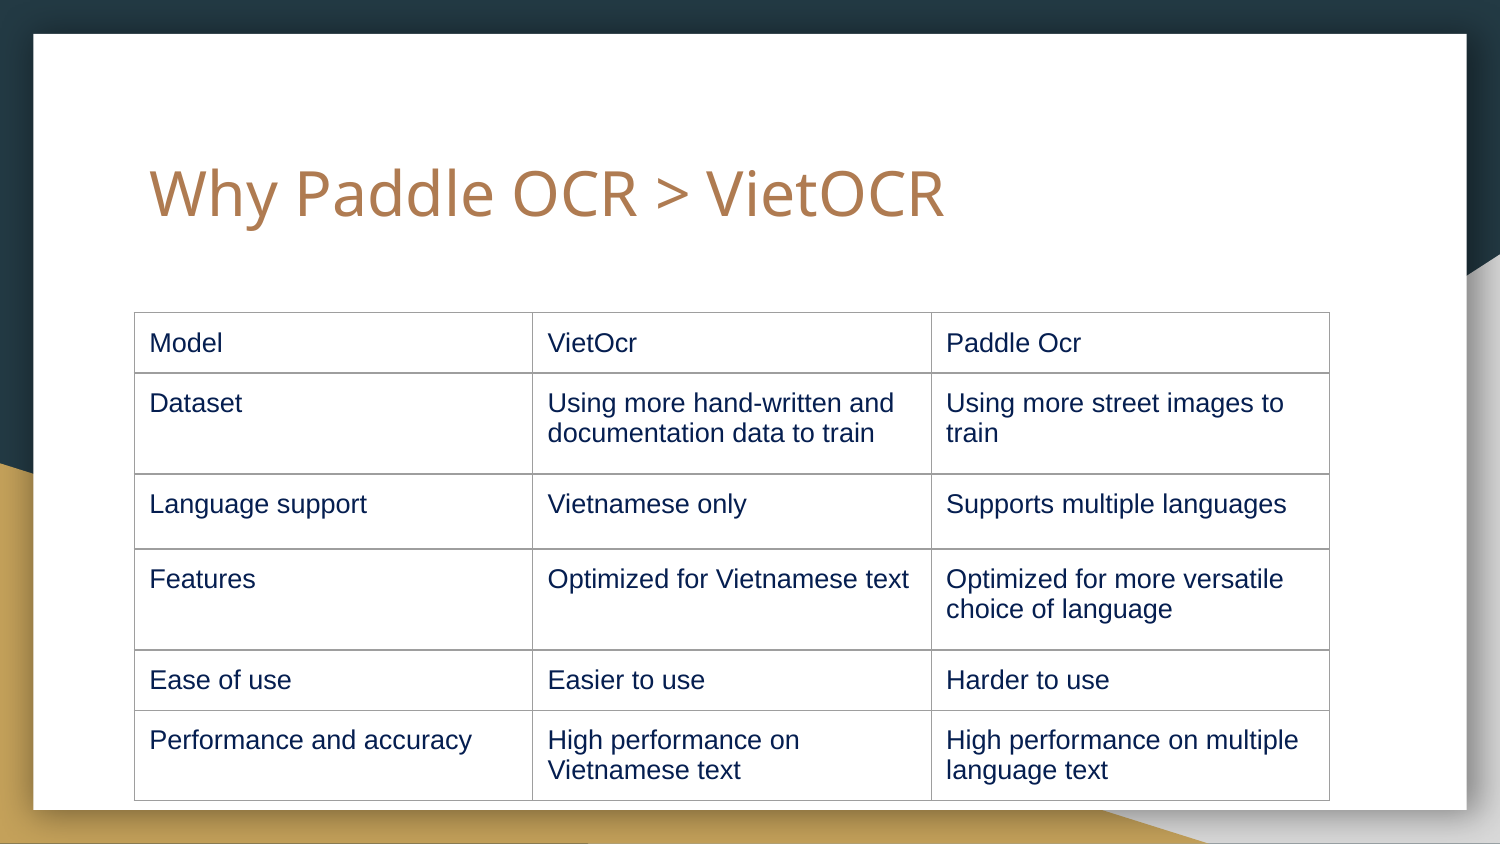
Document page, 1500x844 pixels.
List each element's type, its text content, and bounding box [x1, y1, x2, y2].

table_header Model [135, 313, 532, 372]
table_cell High performance on Vietnamese text [533, 711, 931, 800]
table_cell Performance and accuracy [135, 711, 532, 800]
table_cell Using more street images to train [932, 374, 1329, 473]
table_cell Using more hand-written and documentation data to train [533, 374, 931, 473]
table_cell High performance on multiple language text [932, 711, 1329, 800]
table_cell Harder to use [932, 651, 1329, 710]
table_cell Dataset [135, 374, 532, 473]
table_cell Language support [135, 475, 532, 548]
title Why Paddle OCR > VietOCR [134, 138, 1366, 296]
table_cell Vietnamese only [533, 475, 931, 548]
table_cell Optimized for more versatile choice of language [932, 550, 1329, 649]
table_header Paddle Ocr [932, 313, 1329, 372]
table_cell Supports multiple languages [932, 475, 1329, 548]
table_cell Ease of use [135, 651, 532, 710]
table_cell Features [135, 550, 532, 649]
table_header VietOcr [533, 313, 931, 372]
table_cell Easier to use [533, 651, 931, 710]
table_cell Optimized for Vietnamese text [533, 550, 931, 649]
